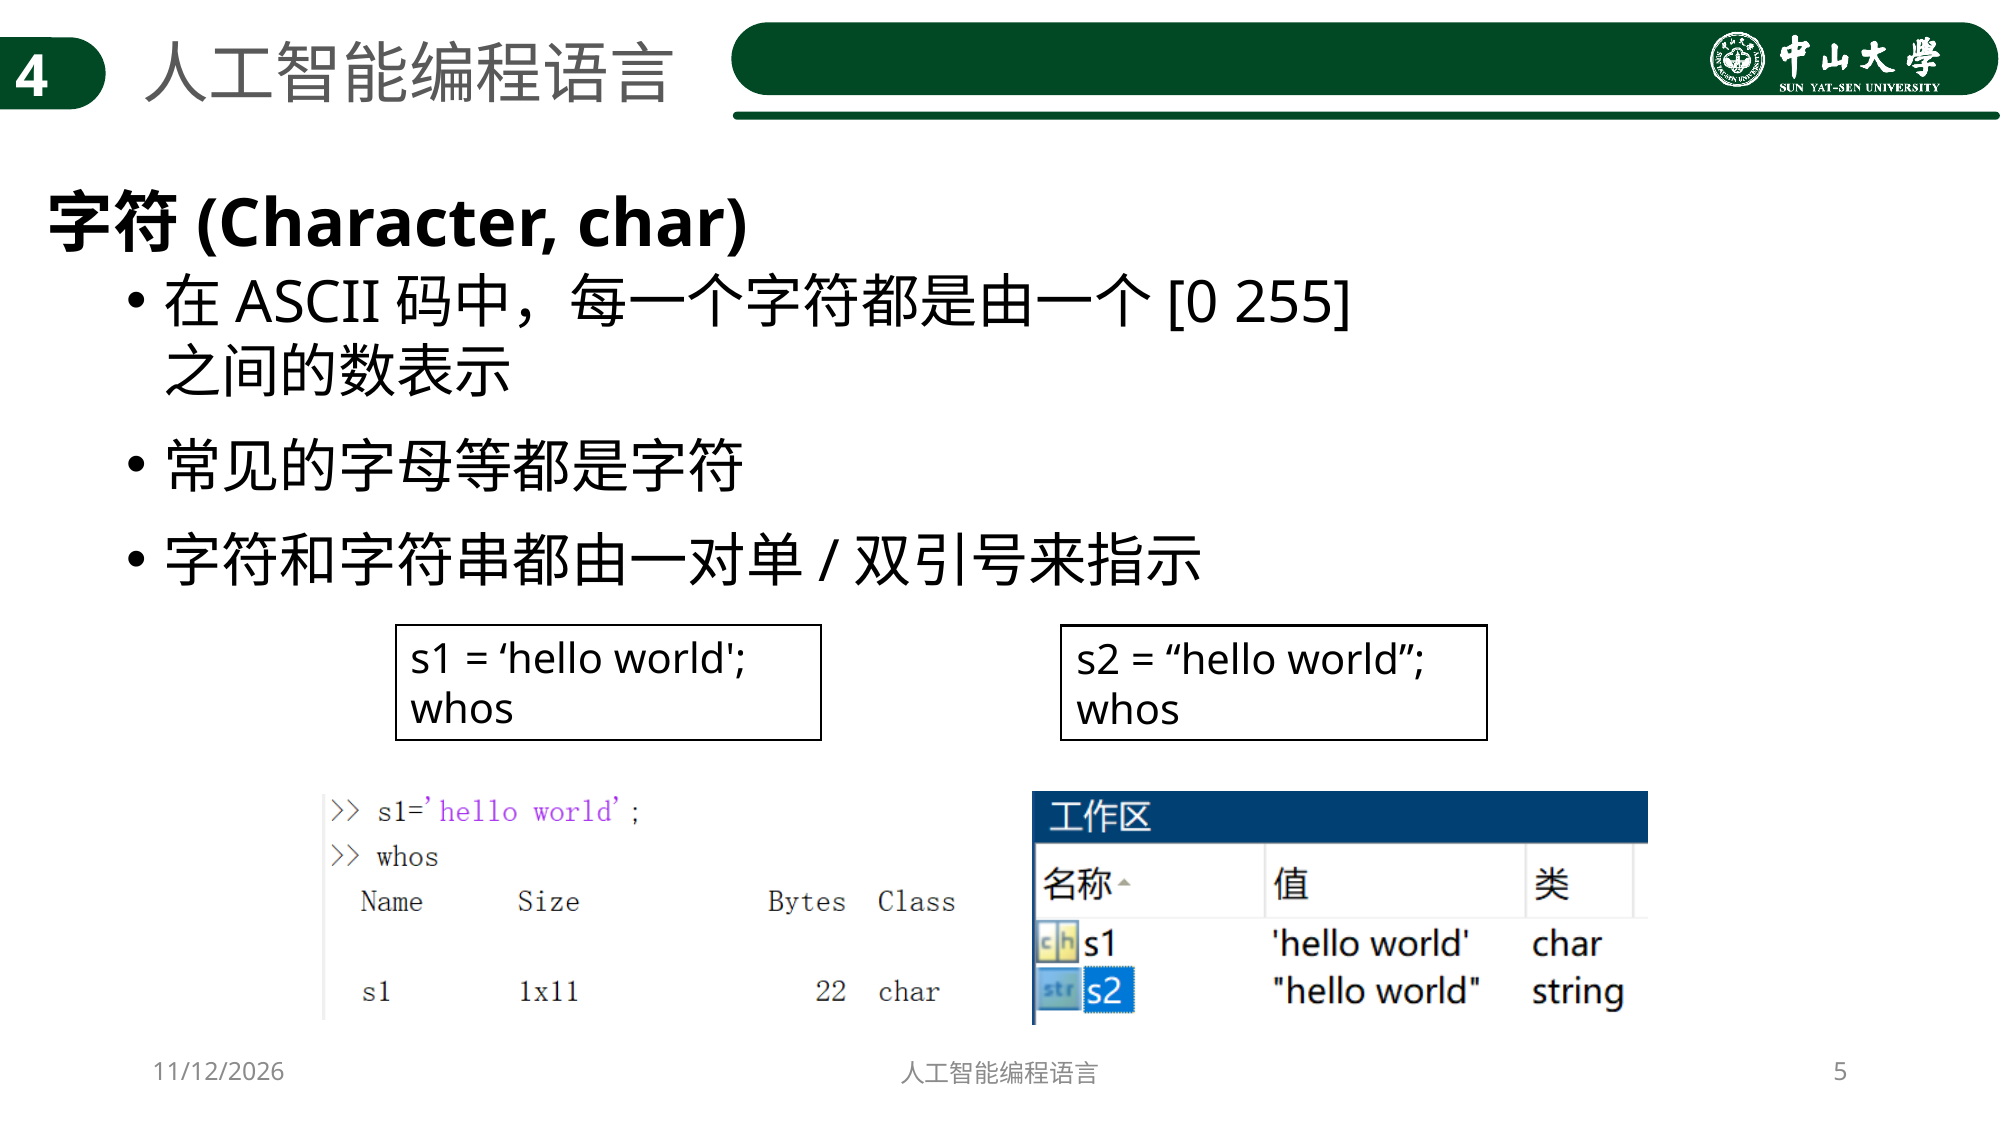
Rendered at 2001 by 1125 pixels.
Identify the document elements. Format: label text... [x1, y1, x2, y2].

footer 人工智能编程语言 [662, 1042, 1338, 1103]
picture [1032, 791, 1648, 1025]
picture [322, 794, 971, 1020]
text_box 人工智能编程语言 [127, 23, 692, 119]
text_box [731, 22, 2000, 120]
list 在ASCII码中，每一个字符都是由一个[0 255]之间的数表示 常见的字母等都是字符 字符和字符串都由一对单/双引号来指示 [111, 256, 1439, 607]
text_box s1 = ‘hello world'; whos [395, 624, 821, 740]
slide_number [137, 1042, 588, 1103]
text_box 字符(Character, char) [31, 132, 1940, 268]
slide_number 5 [1412, 1042, 1863, 1103]
text_box 4 [0, 36, 107, 111]
text_box s2 = “hello world”; whos [1061, 625, 1487, 741]
picture [1695, 18, 1969, 115]
